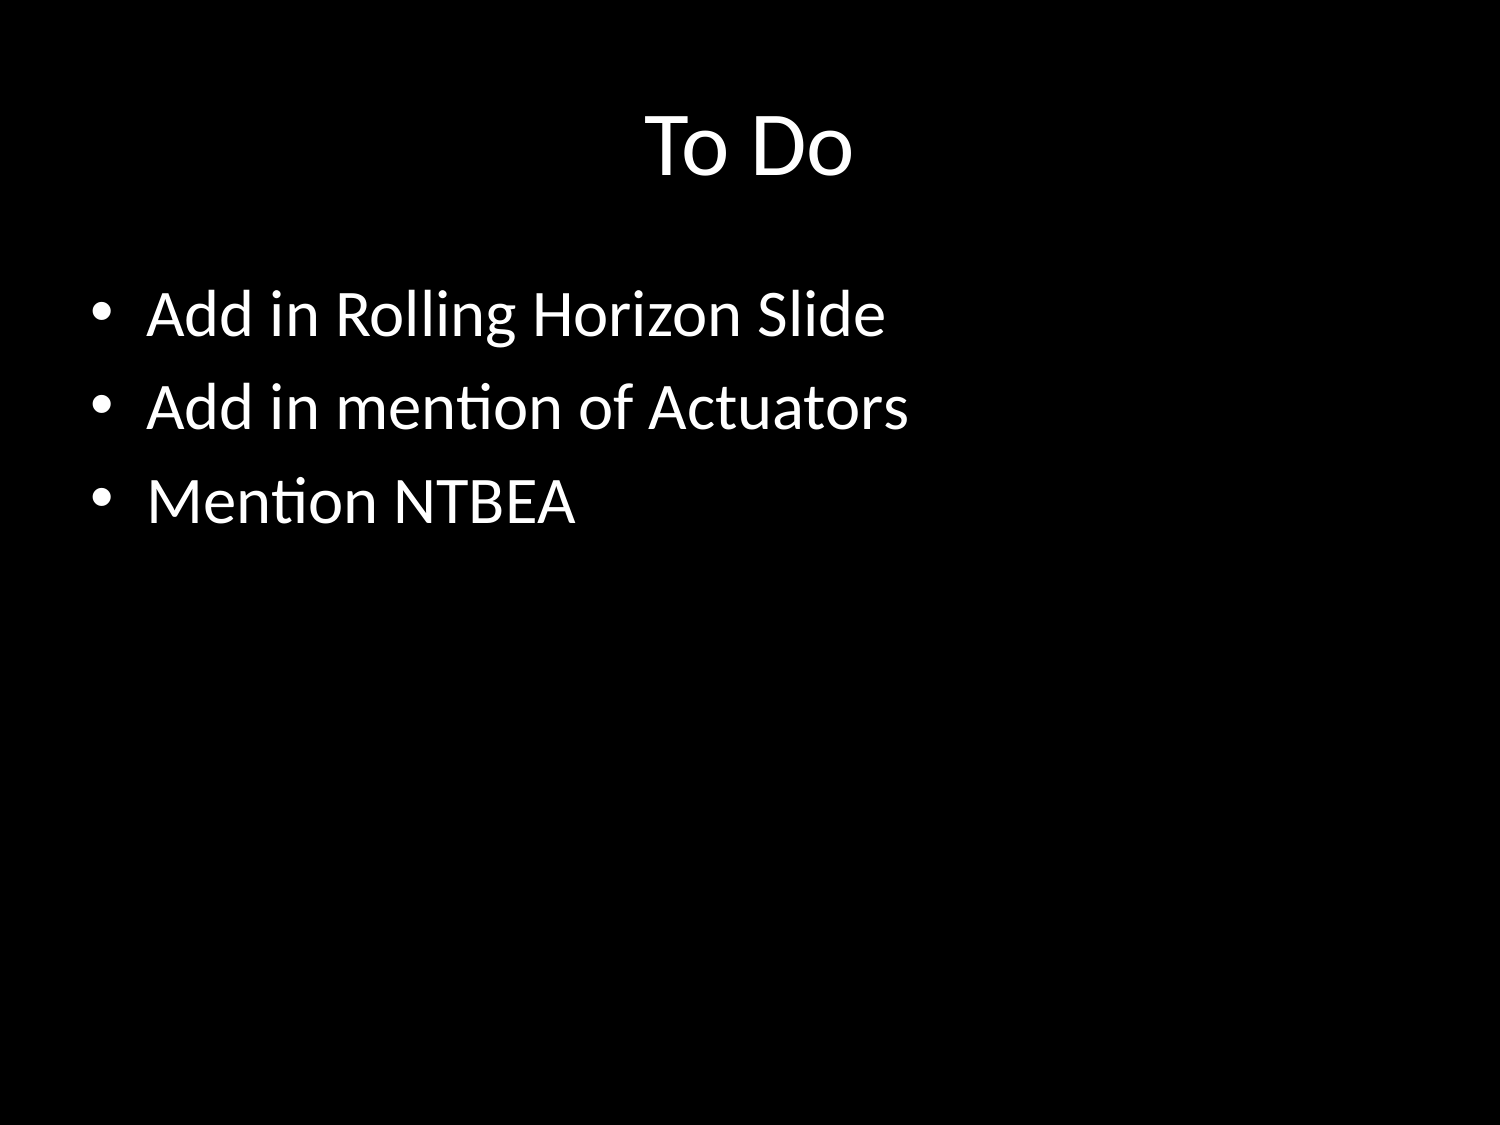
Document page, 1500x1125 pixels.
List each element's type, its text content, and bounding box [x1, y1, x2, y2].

list Add in Rolling Horizon Slide Add in mention of Actuators Mention NTBEA [75, 262, 1425, 1005]
title To Do [75, 45, 1425, 233]
